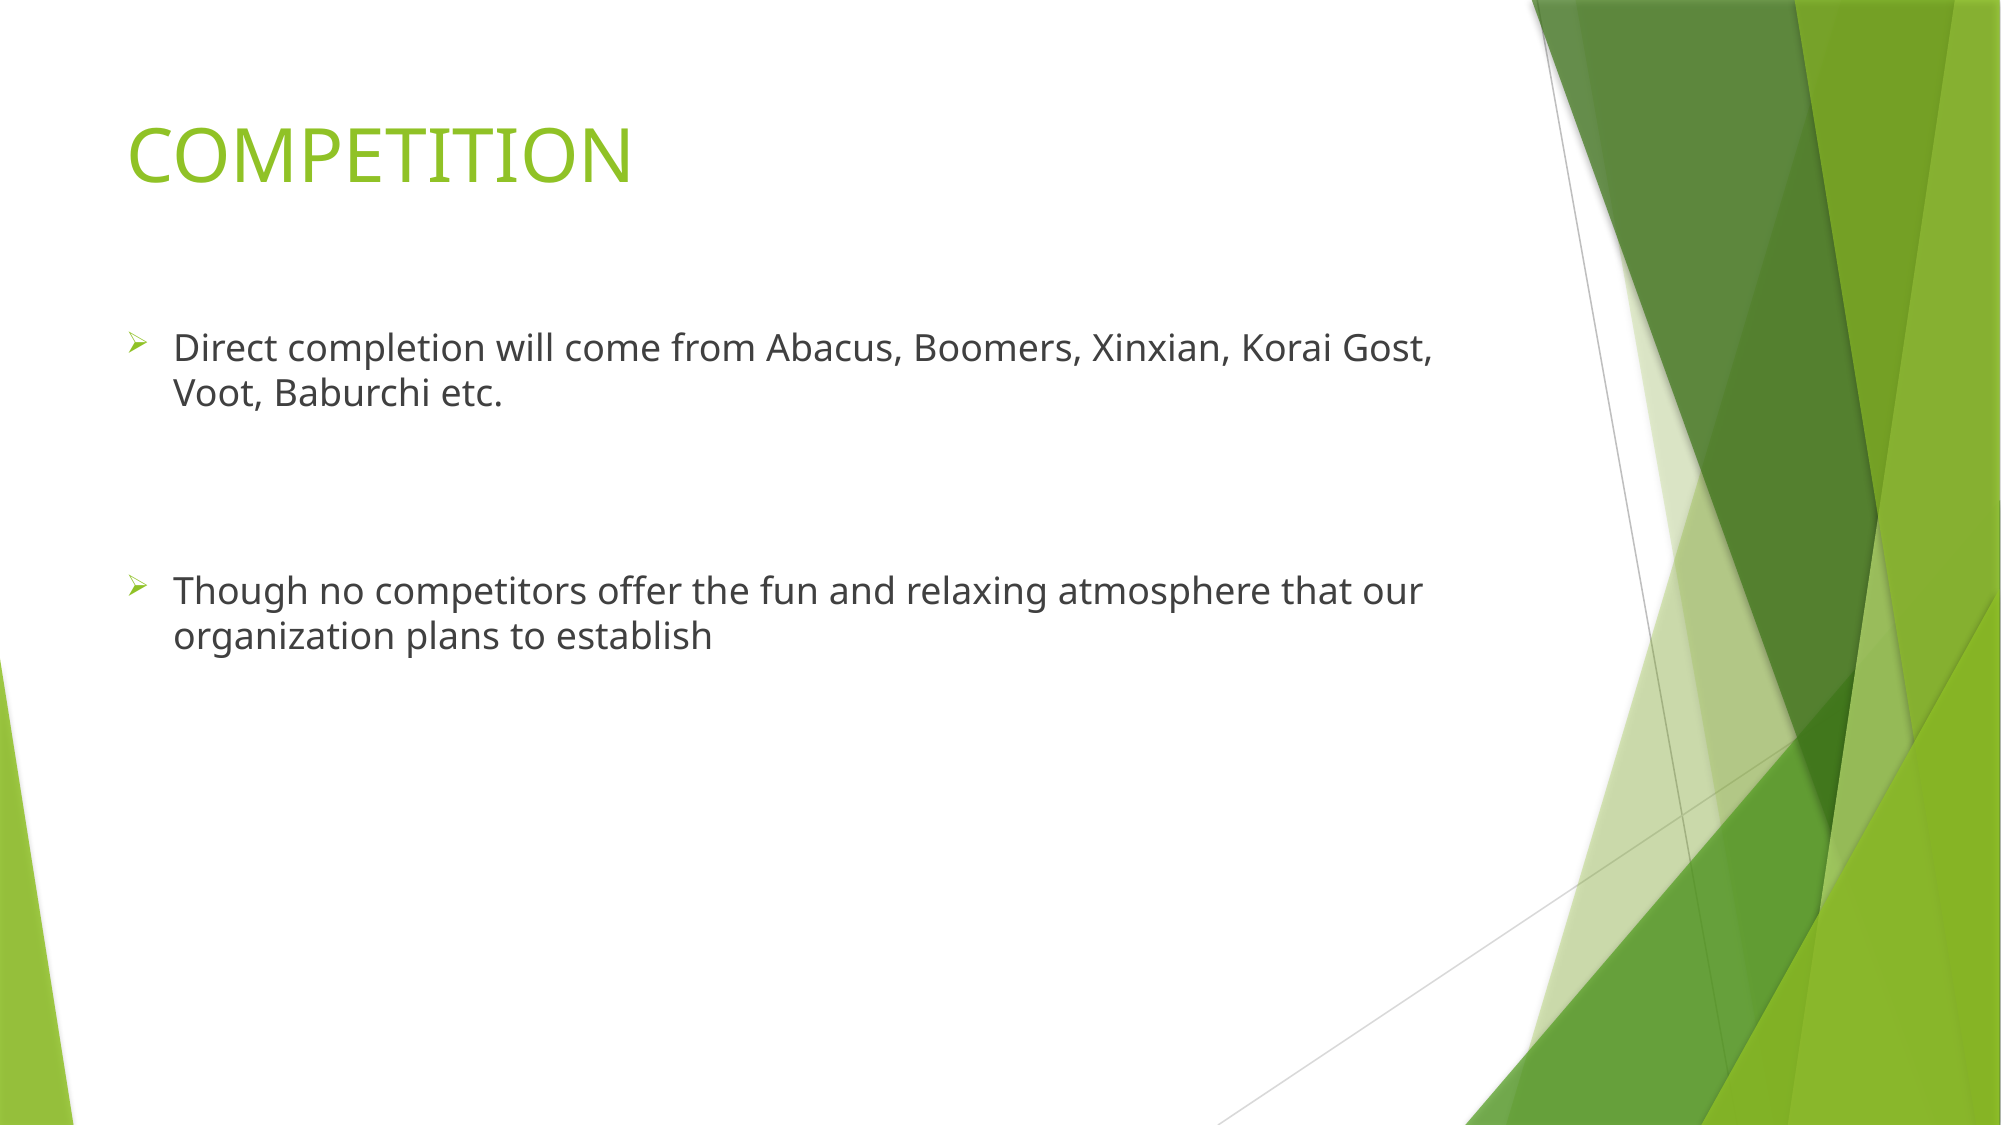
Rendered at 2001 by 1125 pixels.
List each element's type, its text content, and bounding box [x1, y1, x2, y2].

list Direct completion will come from Abacus, Boomers, Xinxian, Korai Gost, Voot, Baburchi etc. Though no competitors offer the fun and relaxing atmosphere that our organization plans to establish [111, 316, 1522, 992]
title COMPETITION [111, 99, 1522, 316]
